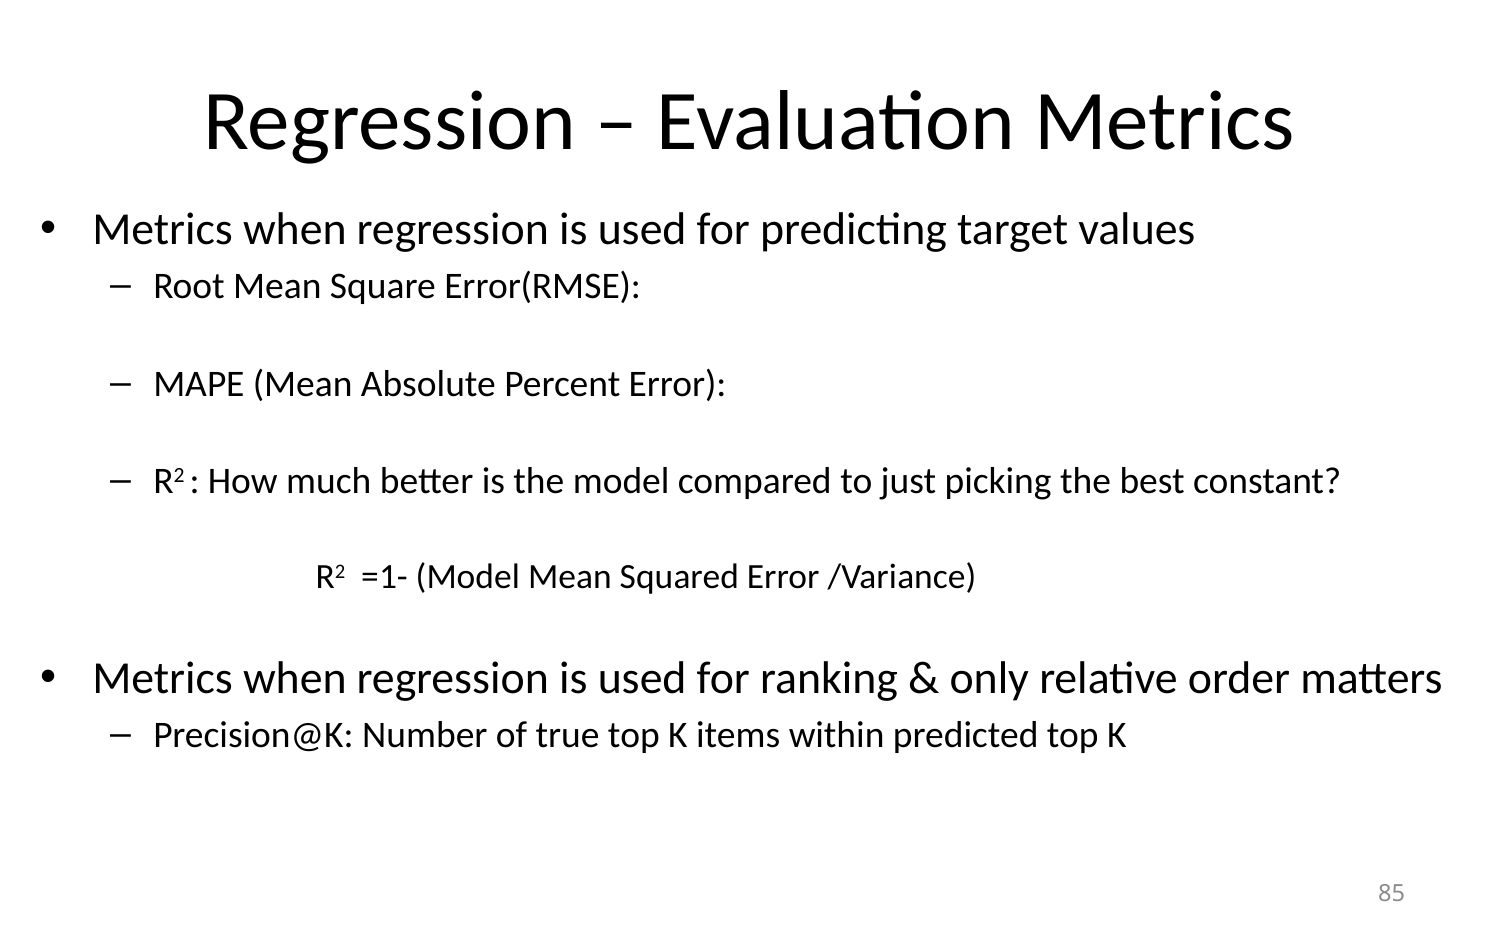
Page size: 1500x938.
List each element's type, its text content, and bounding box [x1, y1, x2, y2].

title Regression – Evaluation Metrics [75, 37, 1425, 194]
slide_number 85 [1074, 868, 1425, 919]
